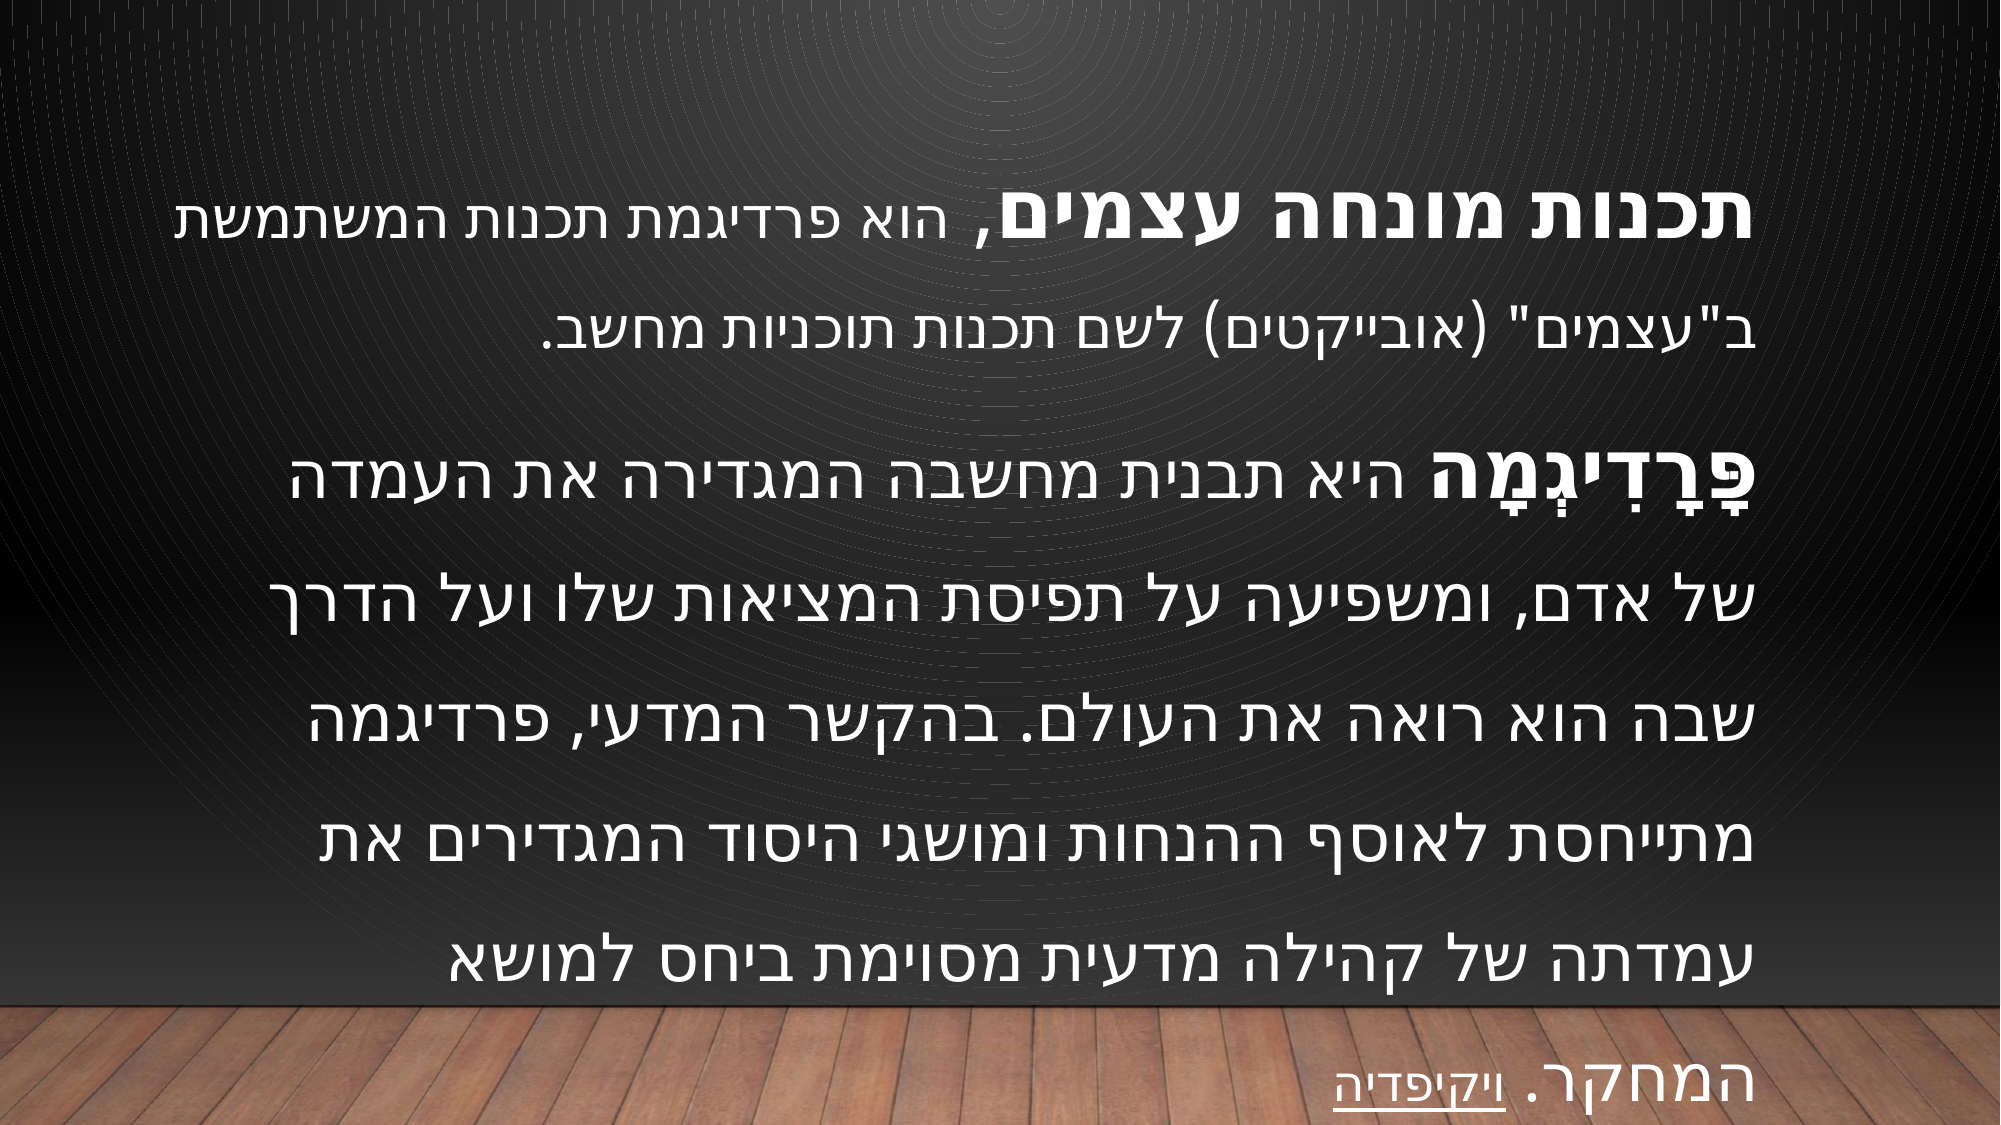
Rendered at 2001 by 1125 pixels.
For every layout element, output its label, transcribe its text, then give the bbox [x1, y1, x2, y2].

text_box פָּרָדִיגְמָה היא תבנית מחשבה המגדירה את העמדה של אדם, ומשפיעה על תפיסת המציאות שלו ועל הדרך שבה הוא רואה את העולם. בהקשר המדעי, פרדיגמה מתייחסת לאוסף ההנחות ומושגי היסוד המגדירים את עמדתה של קהילה מדעית מסוימת ביחס למושא המחקר. ויקיפדיה [186, 368, 1774, 1122]
text_box תכנות מונחה עצמים, הוא פרדיגמת תכנות המשתמשת ב"עצמים" (אובייקטים) לשם תכנות תוכניות מחשב. [130, 97, 1774, 368]
picture [0, 1005, 2000, 1125]
